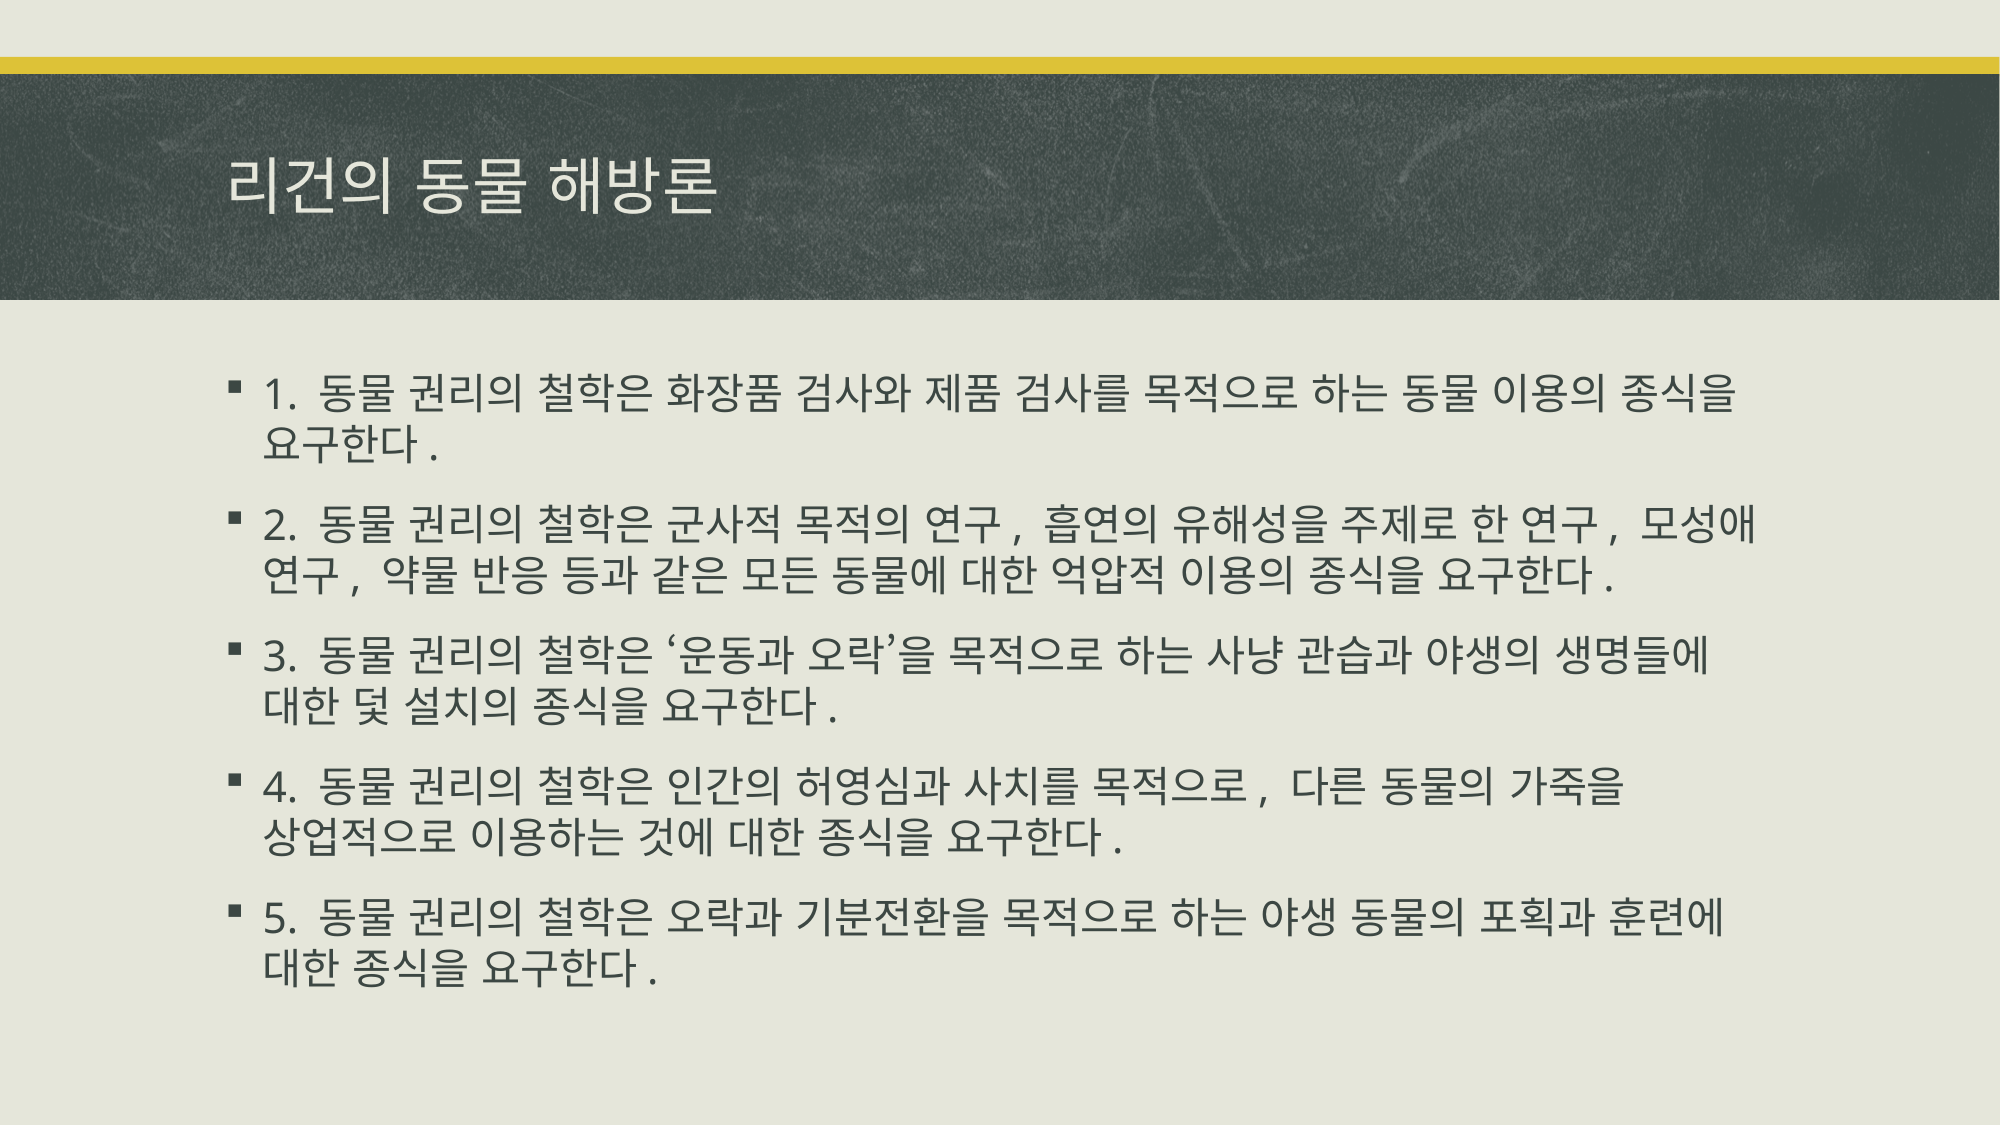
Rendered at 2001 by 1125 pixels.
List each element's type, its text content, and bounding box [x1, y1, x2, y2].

title 리건의 동물 해방론 [210, 76, 1790, 300]
picture [0, 74, 2000, 300]
list 1. 동물 권리의 철학은 화장품 검사와 제품 검사를 목적으로 하는 동물 이용의 종식을 요구한다. 2. 동물 권리의 철학은 군사적 목적의 연구, 흡연의 유해성을 주제로 한 연구, 모성애 연구, 약물 반응 등과 같은 모든 동물에 대한 억압적 이용의 종식을 요구한다. 3. 동물 권리의 철학은 ‘운동과 오락’을 목적으로 하는 사냥 관습과 야생의 생명들에 대한 덫 설치의 종식을 요구한다. 4. 동물 권리의 철학은 인간의 허영심과 사치를 목적으로, 다른 동물의 가죽을 상업적으로 이용하는 것에 대한 종식을 요구한다. 5. 동물 권리의 철학은 오락과 기분전환을 목적으로 하는 야생 동물의 포획과 훈련에 대한 종식을 요구한다. [210, 359, 1790, 1014]
